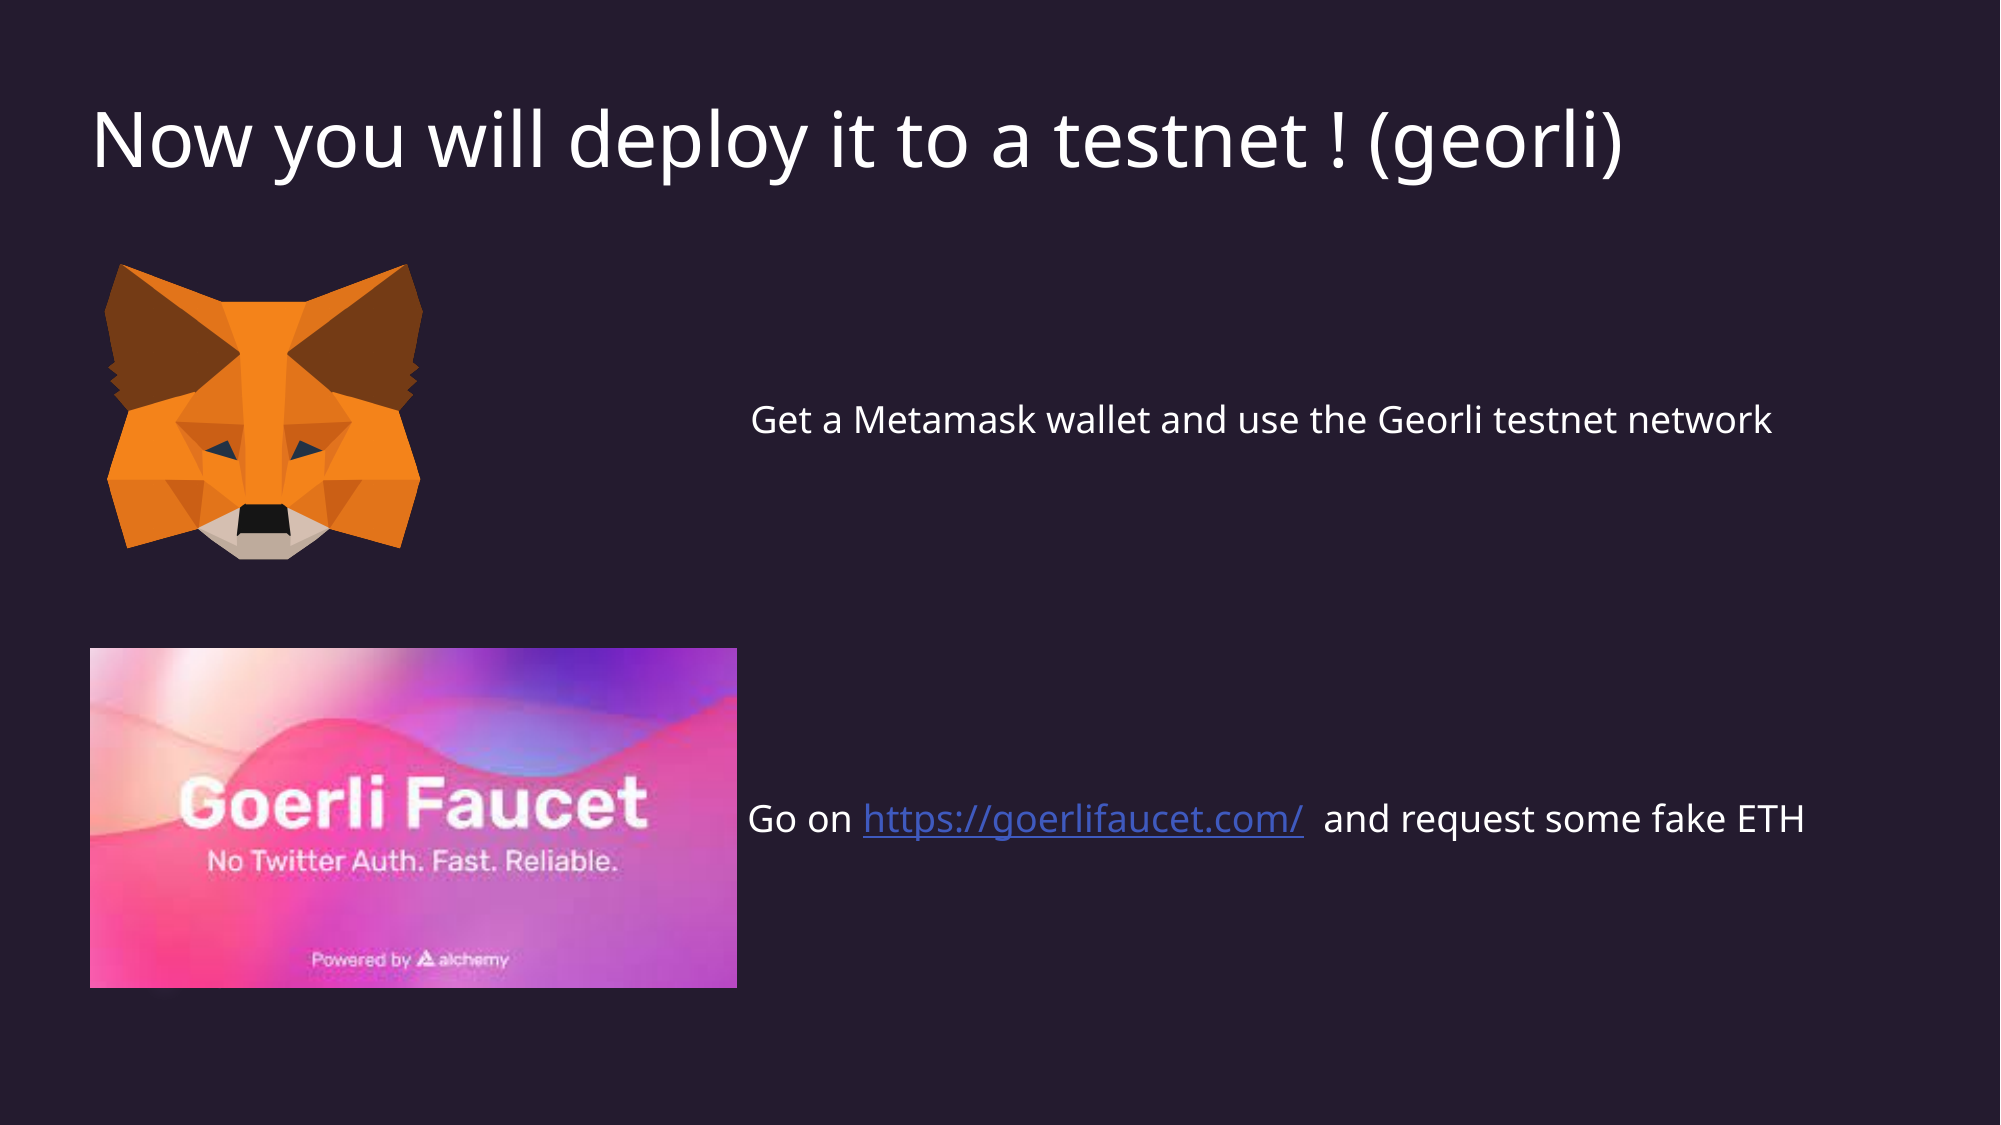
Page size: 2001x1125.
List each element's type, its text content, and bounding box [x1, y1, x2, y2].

title Now you will deploy it to a testnet ! (georli) [90, 90, 1910, 234]
text_box Get a Metamask wallet and use the Georli testnet network [735, 388, 1789, 448]
picture [65, 220, 462, 617]
picture [90, 648, 737, 988]
text_box Go on https://goerlifaucet.com/ and request some fake ETH [737, 787, 1821, 854]
